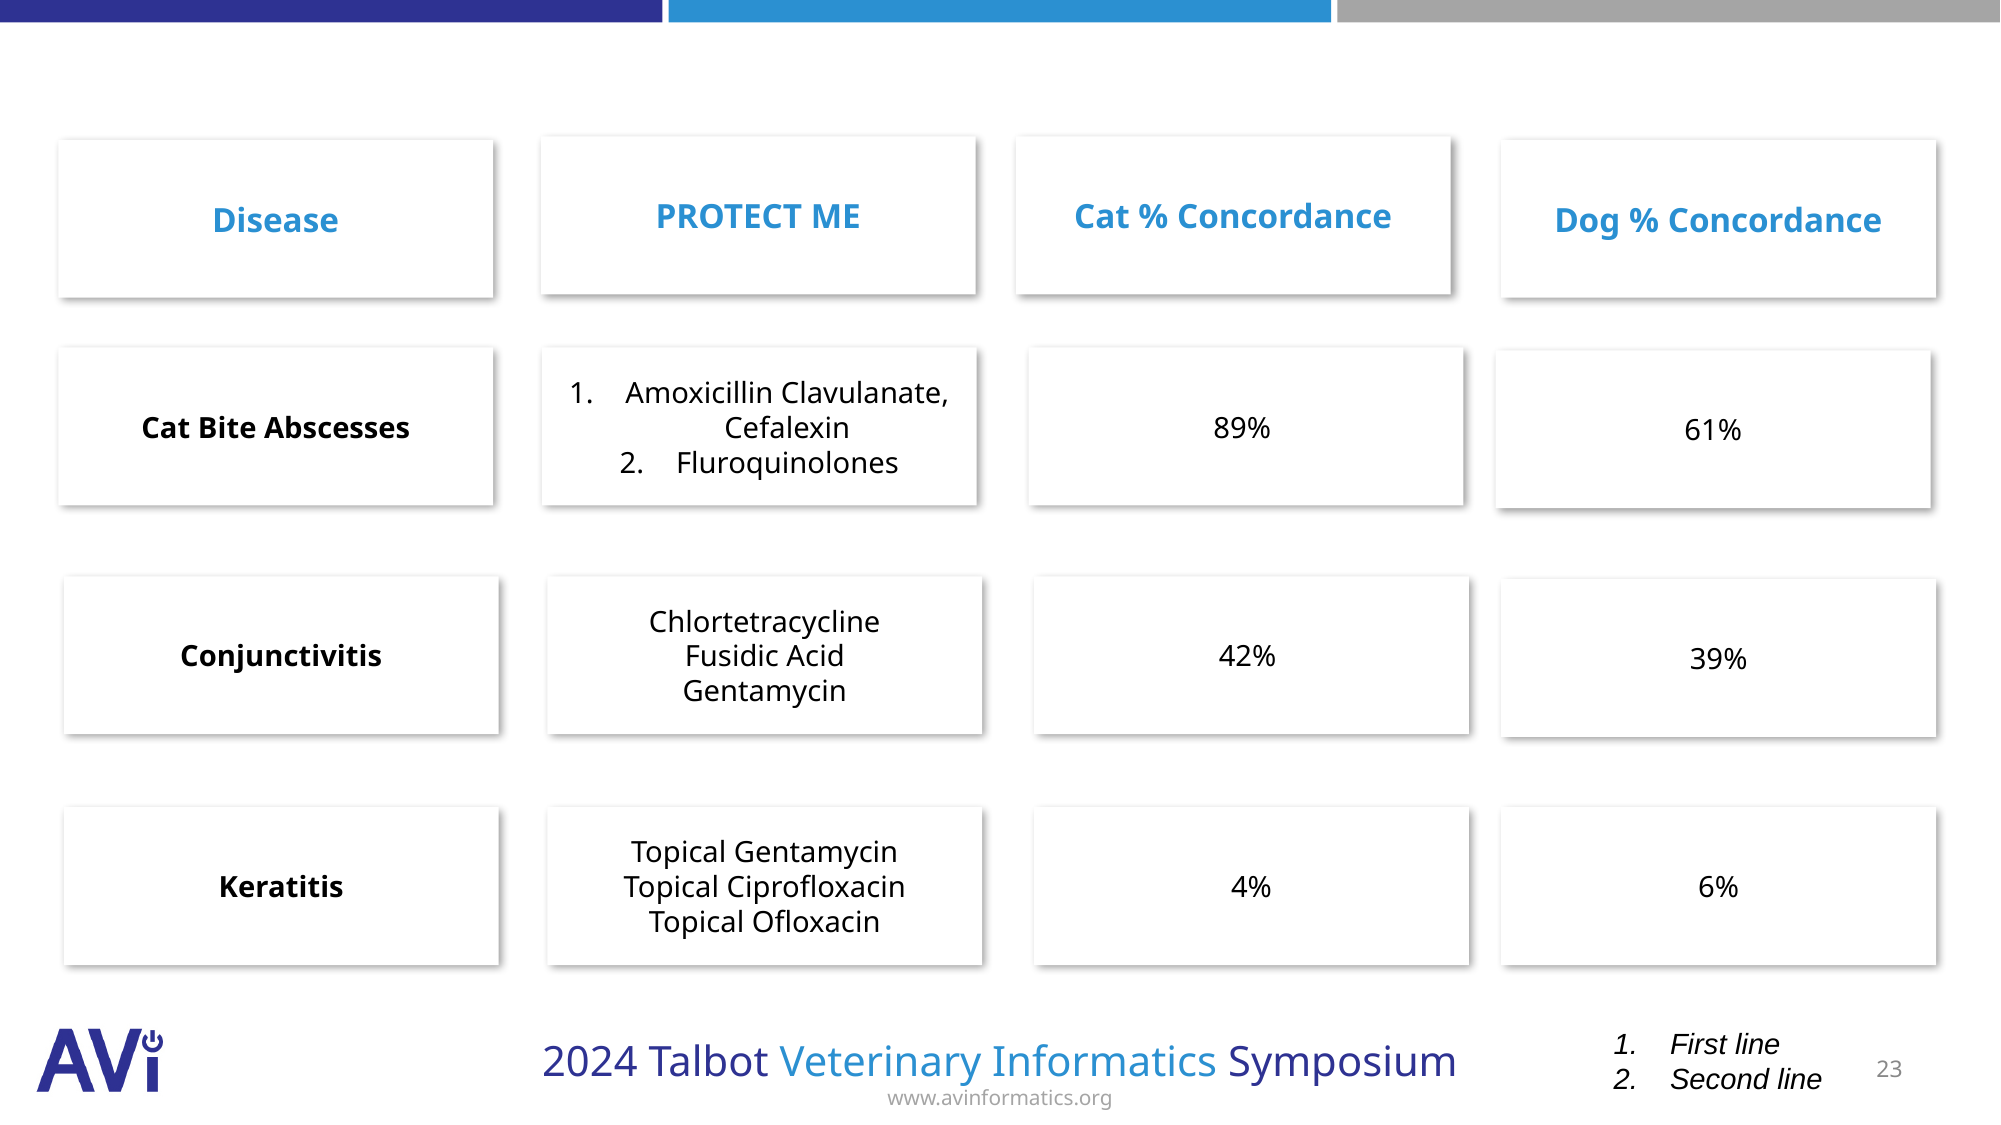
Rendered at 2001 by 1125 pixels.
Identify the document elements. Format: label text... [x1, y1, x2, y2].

slide_number 23 [1839, 1040, 1918, 1101]
text_box 39% [1499, 577, 1938, 739]
text_box 6% [1499, 805, 1938, 967]
text_box Cat % Concordance [1014, 134, 1453, 296]
text_box Topical Gentamycin Topical Ciprofloxacin Topical Ofloxacin [545, 805, 984, 967]
text_box PROTECT ME [539, 134, 978, 296]
text_box Amoxicillin Clavulanate, Cefalexin Fluroquinolones [540, 345, 979, 507]
text_box Keratitis [62, 805, 501, 967]
picture [36, 1014, 165, 1104]
text_box Dog % Concordance [1499, 138, 1938, 300]
text_box Chlortetracycline Fusidic Acid Gentamycin [545, 574, 984, 736]
text_box 42% [1032, 574, 1471, 736]
text_box Conjunctivitis [62, 574, 501, 736]
text_box 89% [1026, 345, 1465, 507]
text_box 61% [1494, 348, 1933, 510]
text_box First line Second line [1599, 1018, 1839, 1103]
text_box Cat Bite Abscesses [56, 345, 495, 507]
text_box 4% [1032, 805, 1471, 967]
text_box Disease [56, 138, 495, 300]
